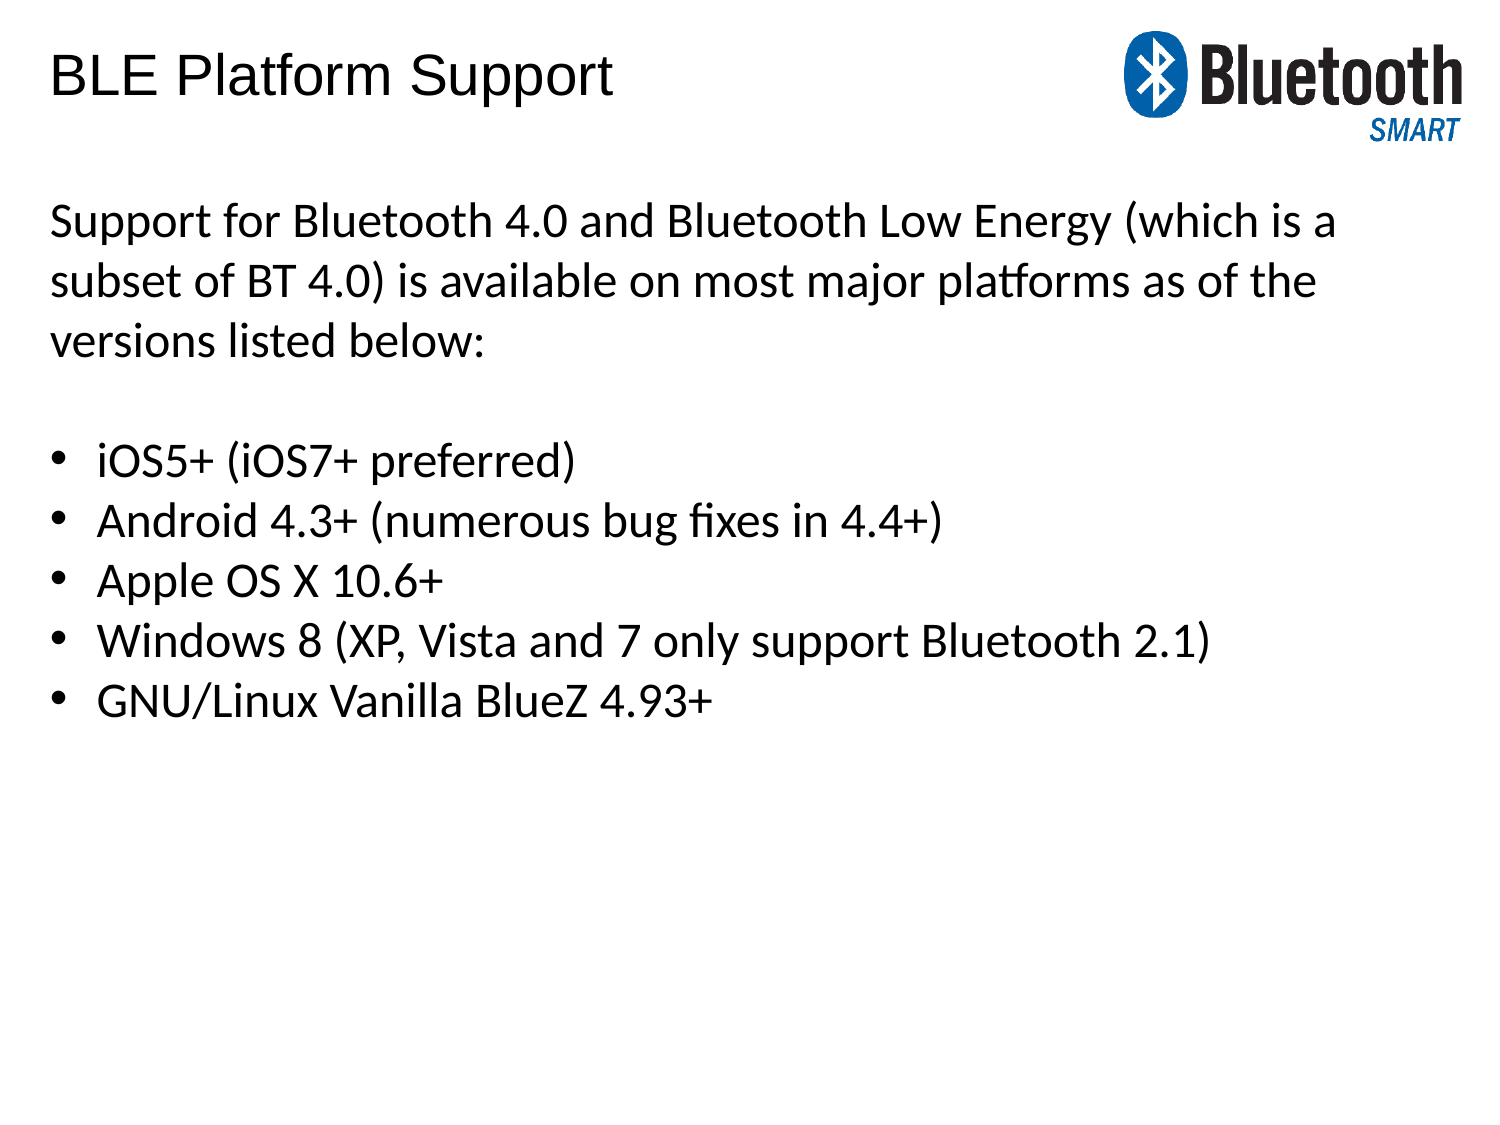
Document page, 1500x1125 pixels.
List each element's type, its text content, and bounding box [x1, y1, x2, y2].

picture [1123, 30, 1462, 142]
title BLE Platform Support [49, 37, 1118, 108]
list Support for Bluetooth 4.0 and Bluetooth Low Energy (which is a subset of BT 4.0) is available on most major platforms as of the versions listed below: iOS5+ (iOS7+ preferred) Android 4.3+ (numerous bug fixes in 4.4+) Apple OS X 10.6+ Windows 8 (XP, Vista and 7 only support Bluetooth 2.1) GNU/Linux Vanilla BlueZ 4.93+ [49, 187, 1442, 733]
